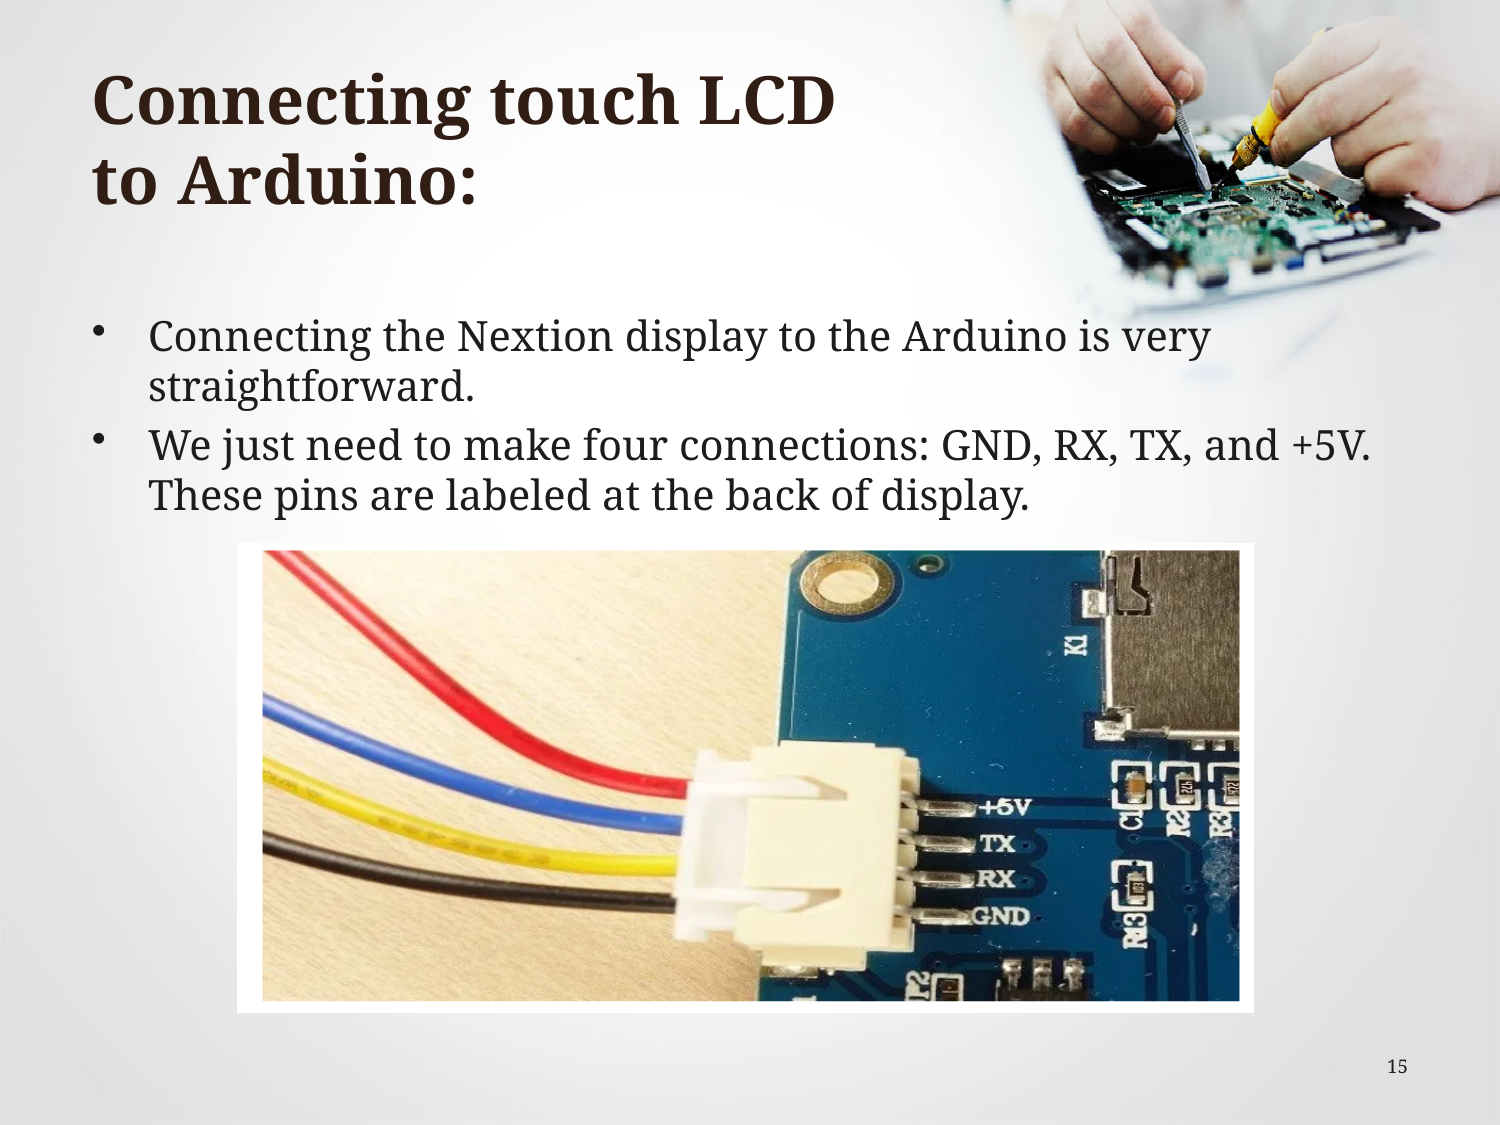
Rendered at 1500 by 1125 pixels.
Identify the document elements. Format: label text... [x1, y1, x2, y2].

slide_number 15 [1074, 1046, 1424, 1103]
list Connecting the Nextion display to the Arduino is very straightforward. We just need to make four connections: GND, RX, TX, and +5V. These pins are labeled at the back of display. [76, 302, 1424, 941]
title Connecting touch LCD to Arduino: [76, 42, 892, 233]
picture [0, 0, 1500, 1125]
